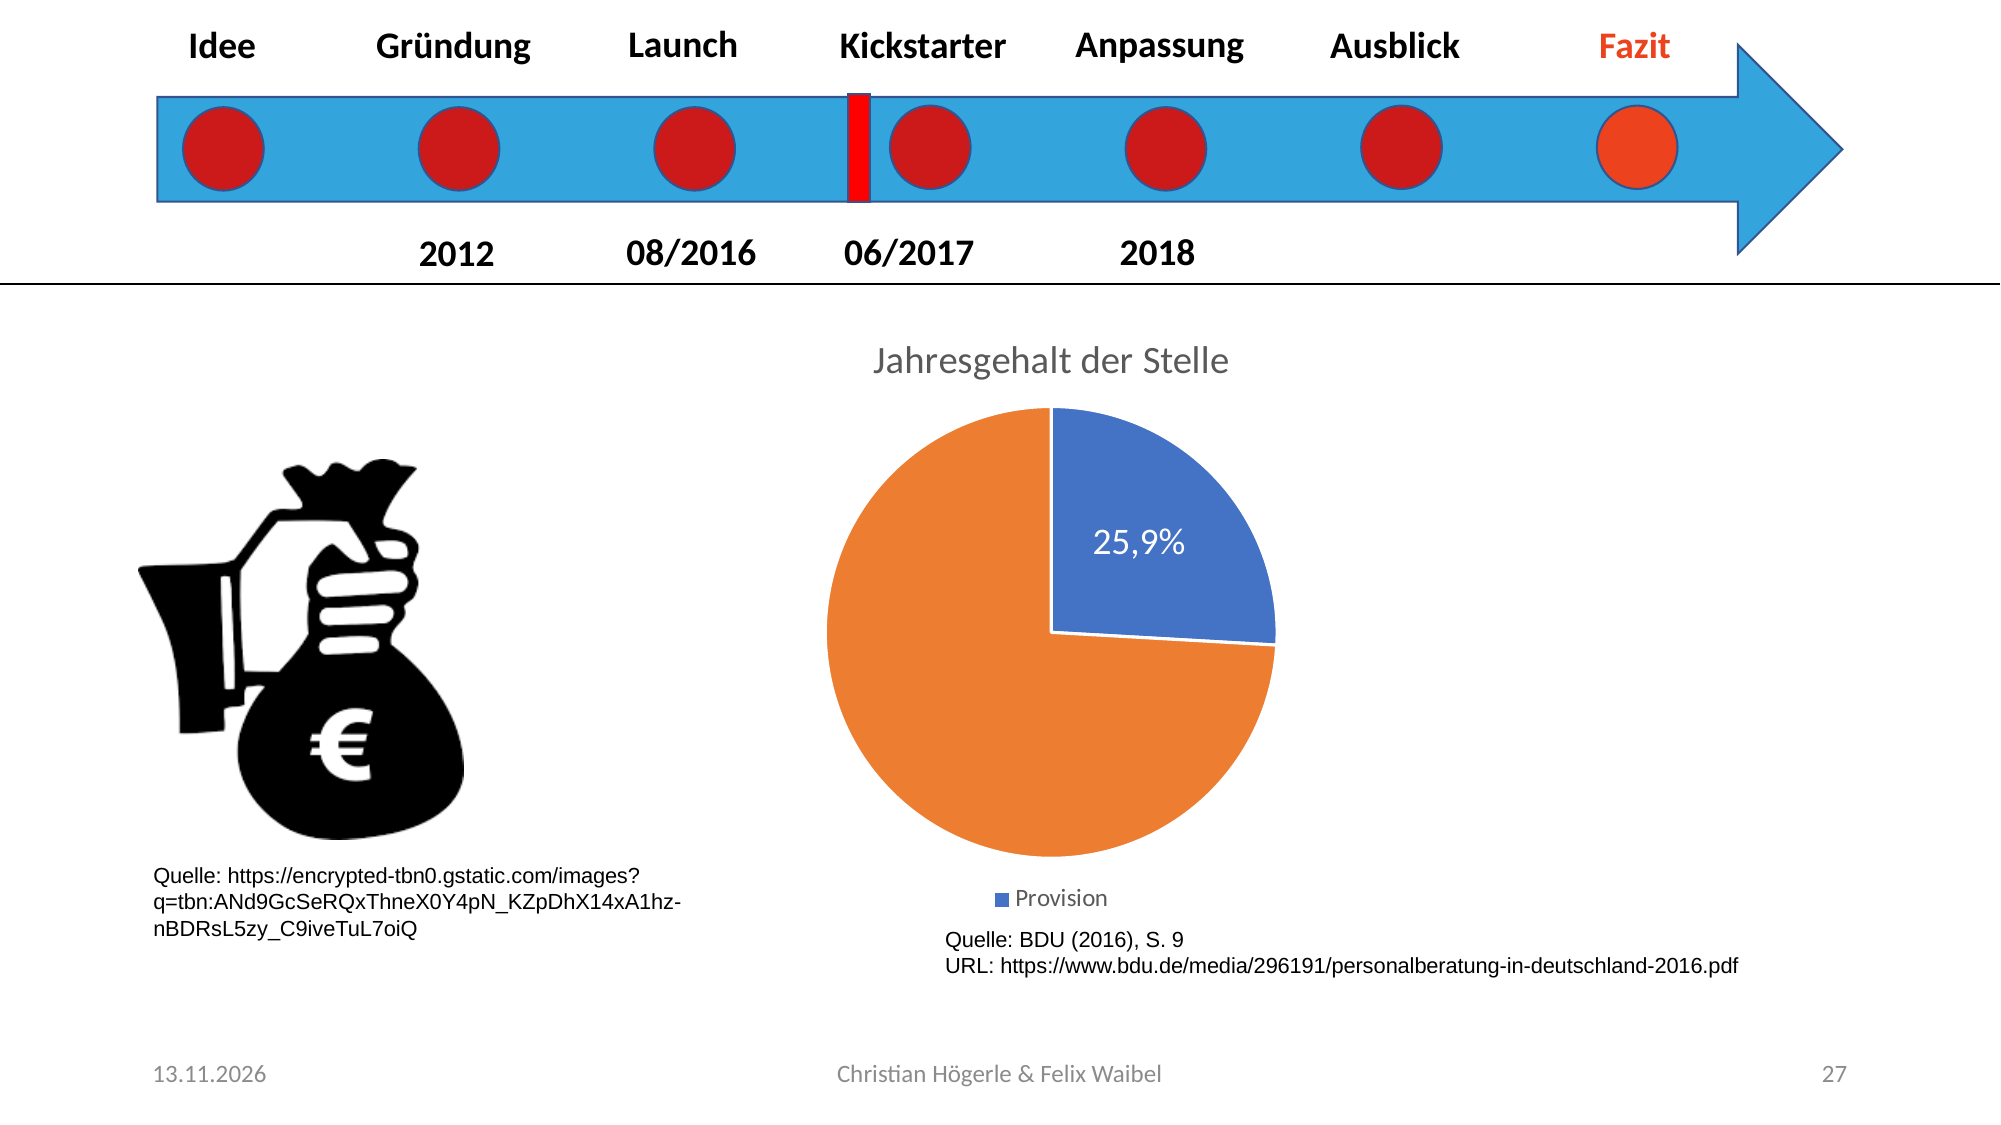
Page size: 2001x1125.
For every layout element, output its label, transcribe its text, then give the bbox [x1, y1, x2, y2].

chart [638, 311, 1464, 919]
picture [138, 459, 464, 840]
footer Christian Högerle & Felix Waibel [662, 1042, 1338, 1103]
text_box Quelle: BDU (2016), S. 9 URL: https://www.bdu.de/media/296191/personalberatung-in-deutschland-2016.pdf [930, 918, 1819, 986]
text_box Quelle: https://encrypted-tbn0.gstatic.com/images?q=tbn:ANd9GcSeRQxThneX0Y4pN_KZpDhX14xA1hz-nBDRsL5zy_C9iveTuL7oiQ [138, 854, 760, 948]
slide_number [137, 1042, 588, 1103]
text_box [157, 12, 1843, 283]
slide_number 27 [1412, 1042, 1863, 1103]
